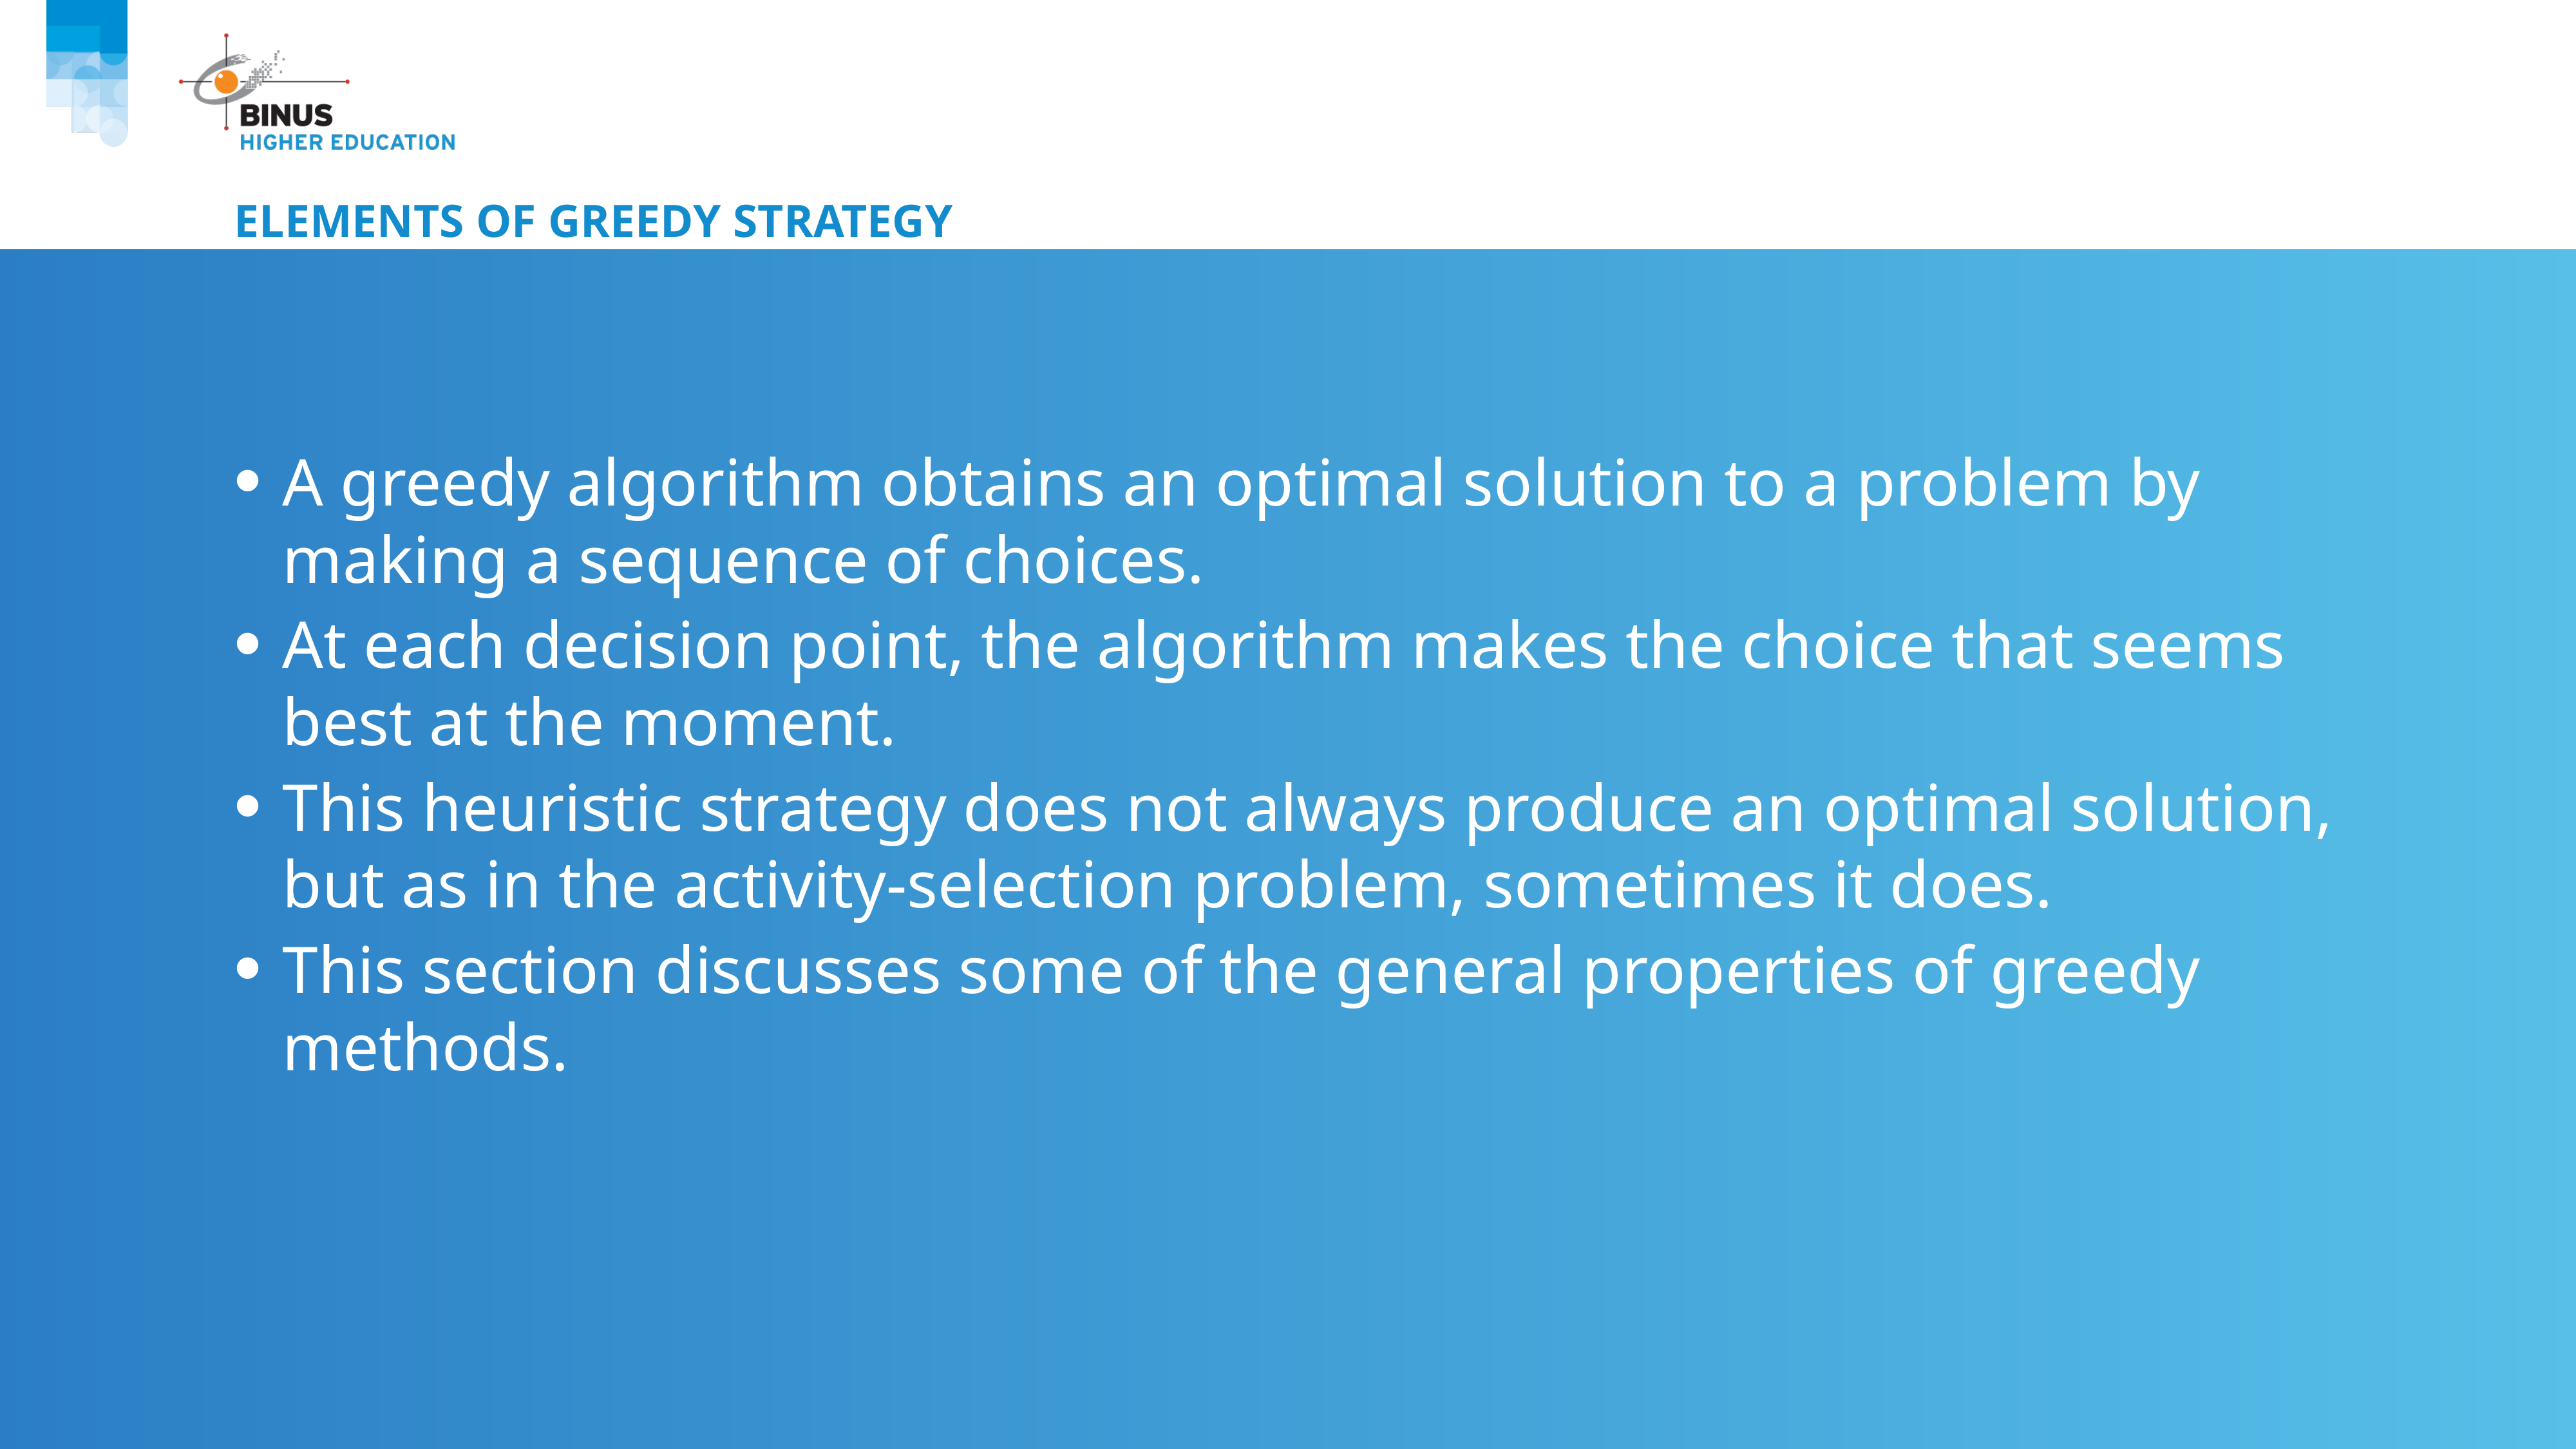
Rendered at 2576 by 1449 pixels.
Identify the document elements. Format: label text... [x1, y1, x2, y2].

title Elements of greedy strategy [228, 197, 1784, 252]
picture [46, 0, 455, 154]
list A greedy algorithm obtains an optimal solution to a problem by making a sequence of choices. At each decision point, the algorithm makes the choice that seems best at the moment. This heuristic strategy does not always produce an optimal solution, but as in the activity-selection problem, sometimes it does. This section discusses some of the general properties of greedy methods. [228, 435, 2349, 1337]
